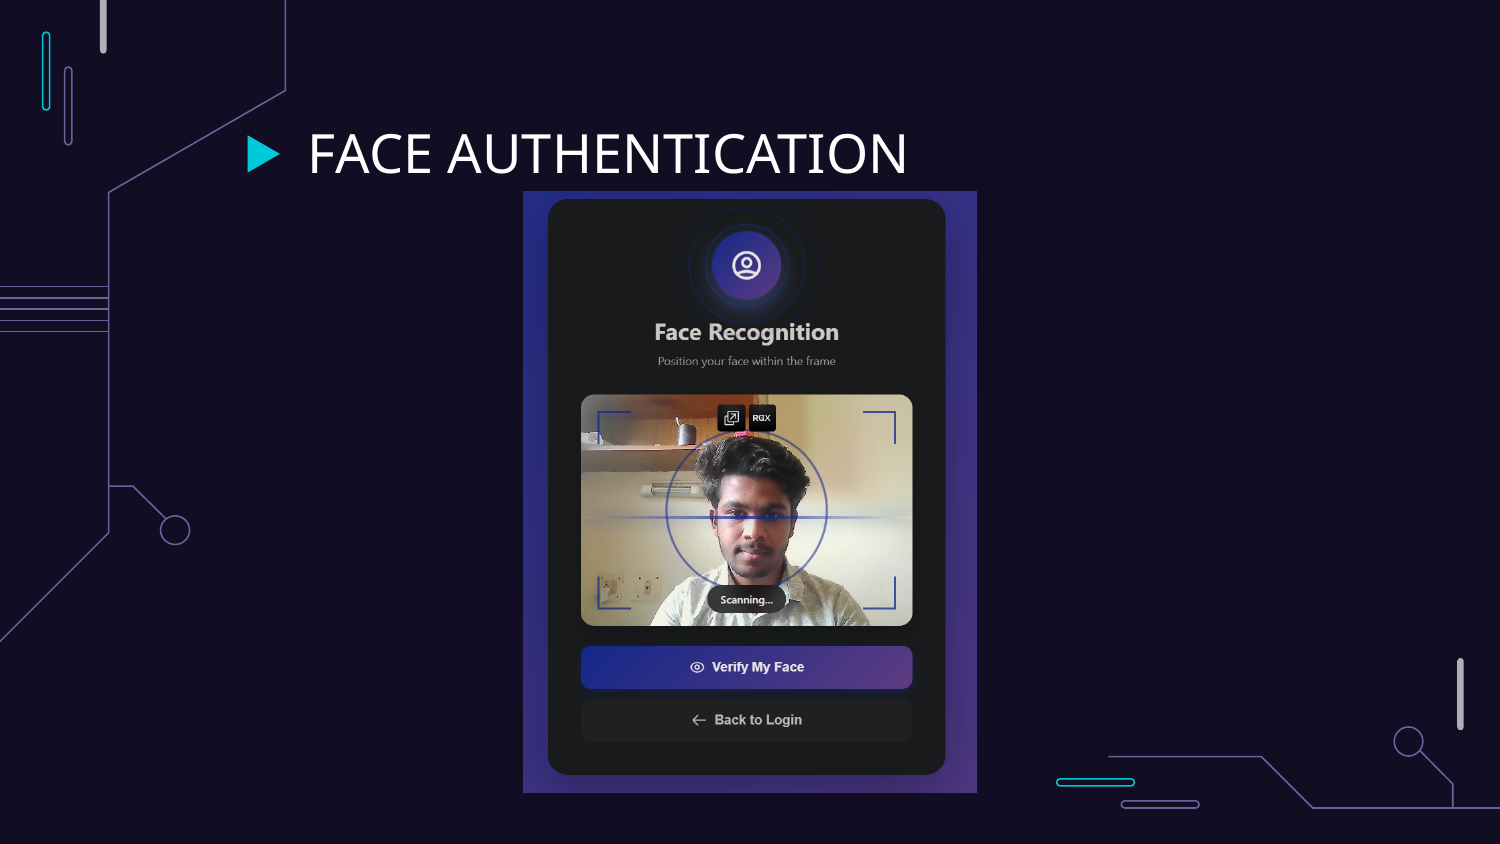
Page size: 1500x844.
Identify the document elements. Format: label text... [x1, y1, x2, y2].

picture [523, 190, 977, 794]
text_box [247, 135, 280, 173]
title FACE AUTHENTICATION [292, 50, 1150, 200]
